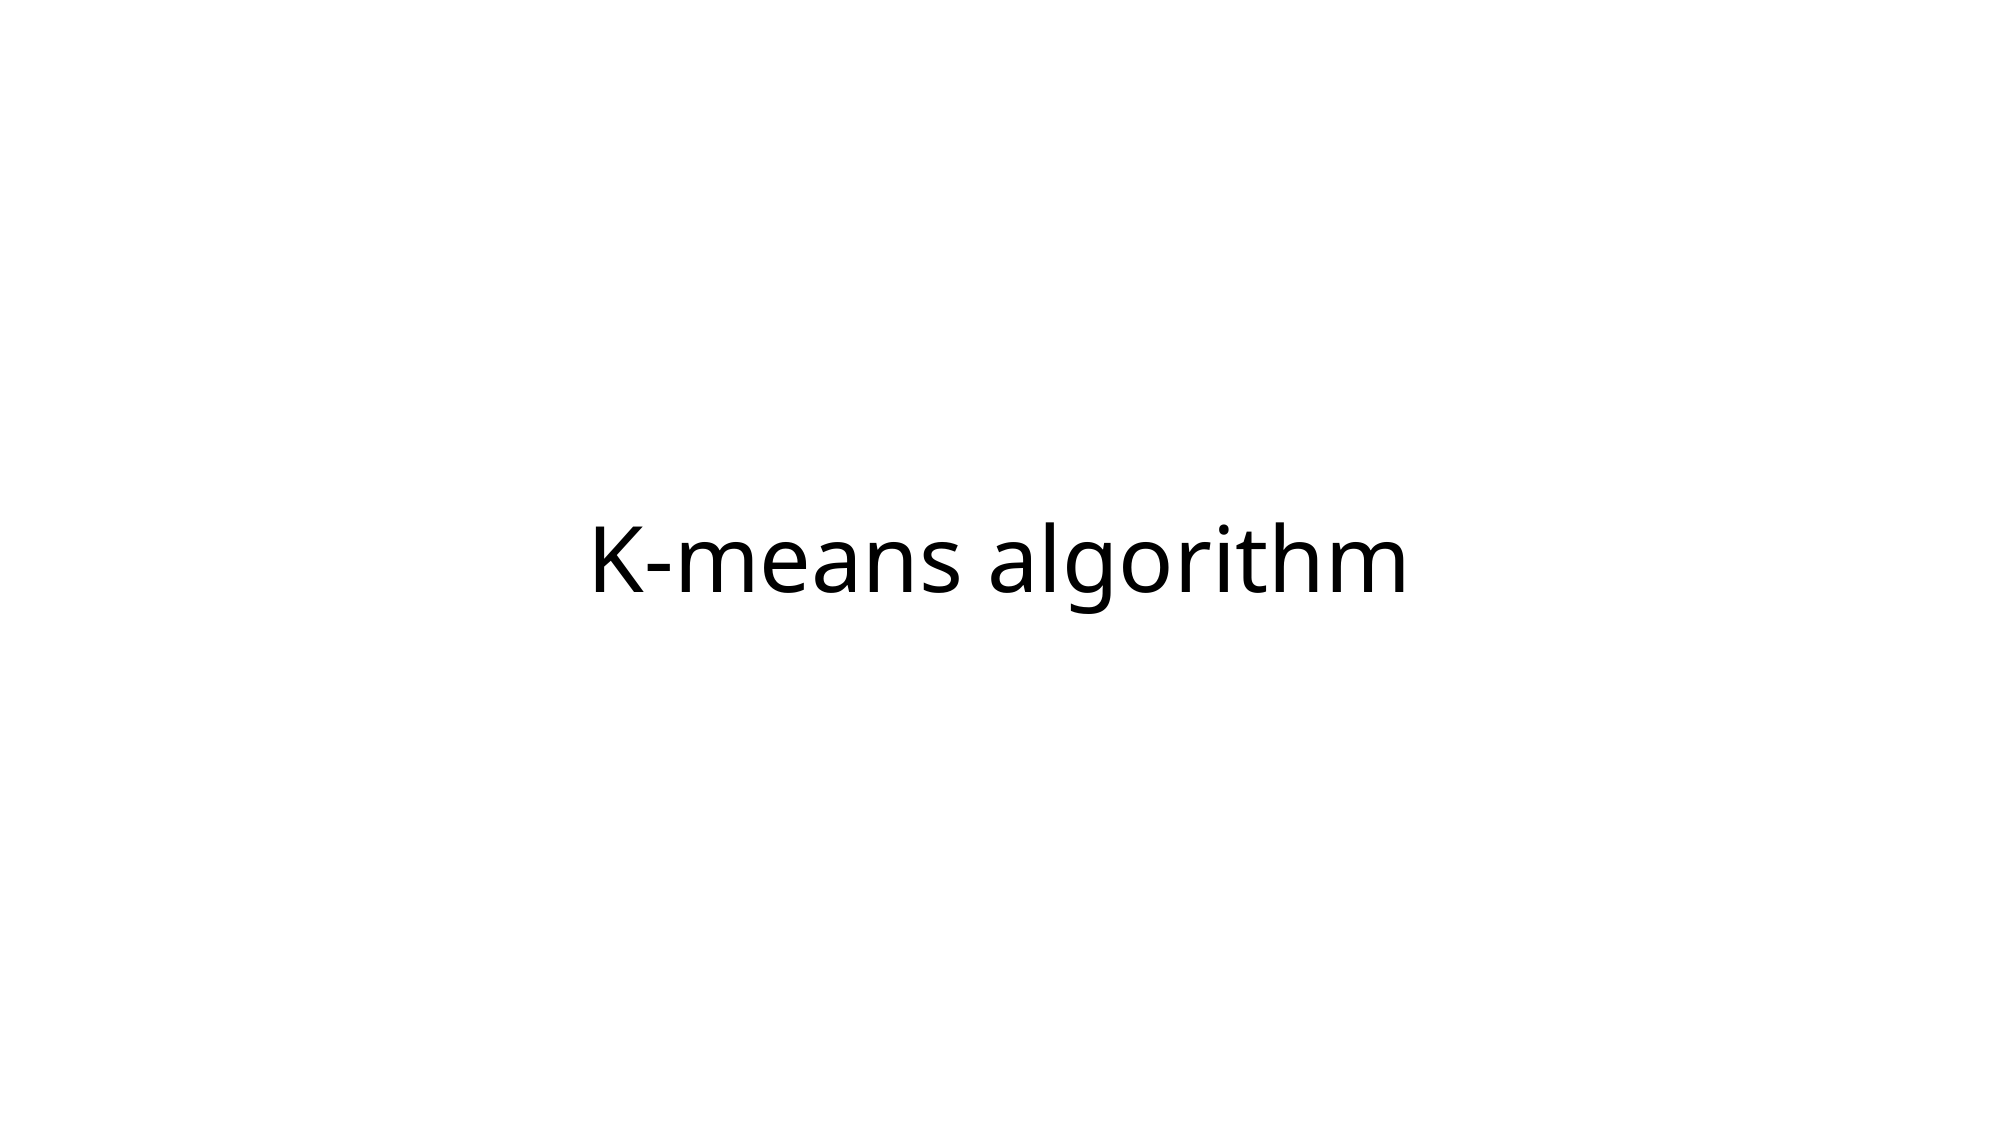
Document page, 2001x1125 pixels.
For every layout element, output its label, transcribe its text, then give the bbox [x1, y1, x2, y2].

title K-means algorithm [137, 453, 1863, 672]
